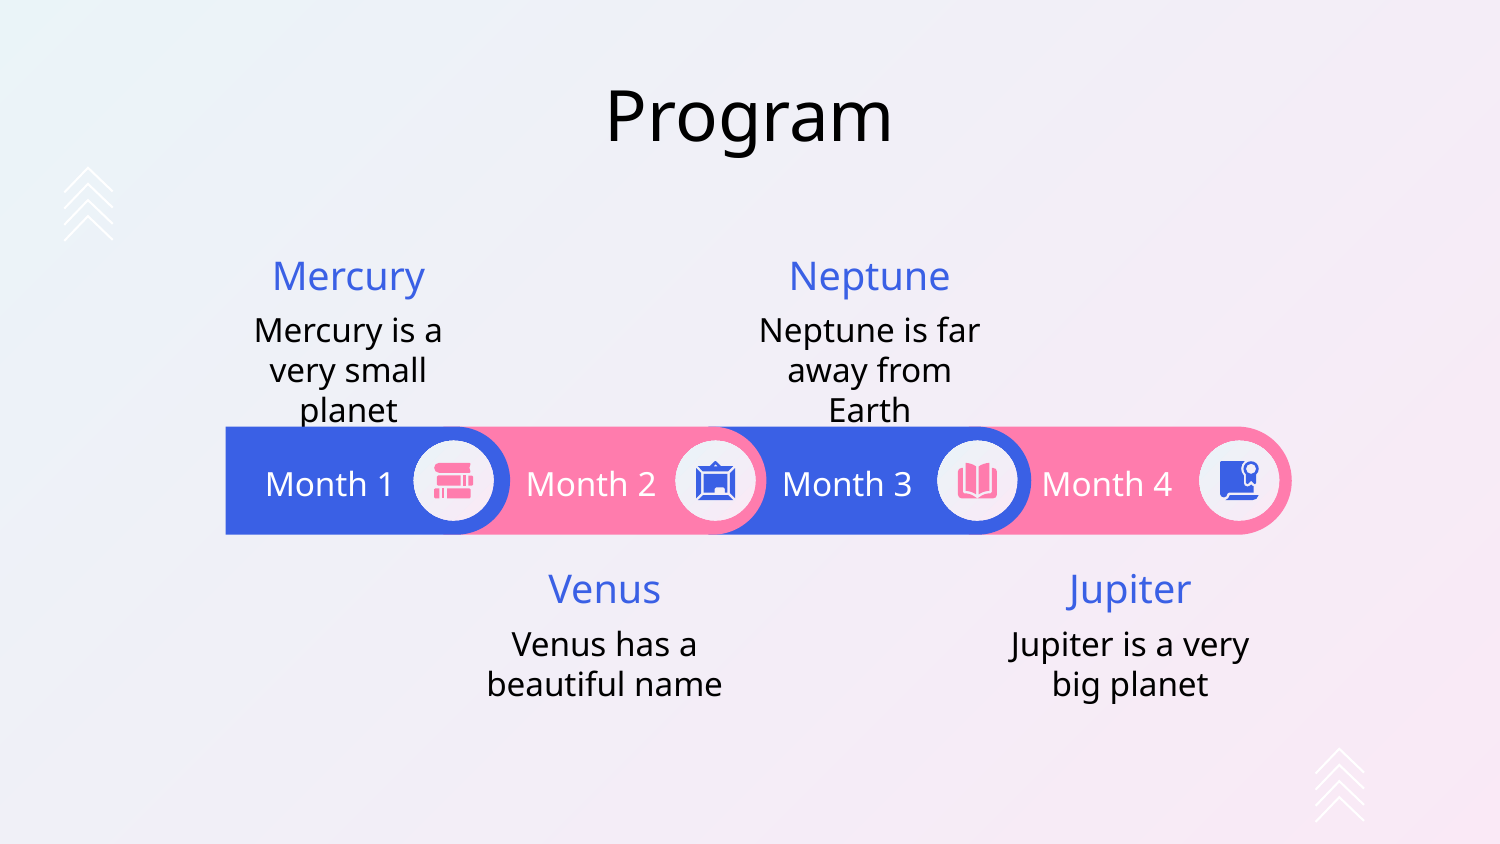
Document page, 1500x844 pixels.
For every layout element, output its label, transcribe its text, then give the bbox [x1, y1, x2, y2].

text_box Neptune [729, 235, 1011, 294]
text_box Neptune is far away from Earth [729, 294, 1011, 407]
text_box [433, 462, 474, 499]
title Program [119, 72, 1381, 167]
text_box Jupiter is a very big planet [989, 607, 1271, 720]
text_box Mercury is a very small planet [208, 294, 489, 407]
text_box Mercury [208, 235, 489, 294]
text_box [511, 426, 1292, 535]
text_box Venus [464, 549, 746, 607]
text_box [1219, 460, 1259, 501]
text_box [225, 426, 511, 535]
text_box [695, 460, 736, 501]
text_box Venus has a beautiful name [464, 607, 746, 720]
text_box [957, 462, 998, 499]
text_box Jupiter [989, 549, 1271, 607]
